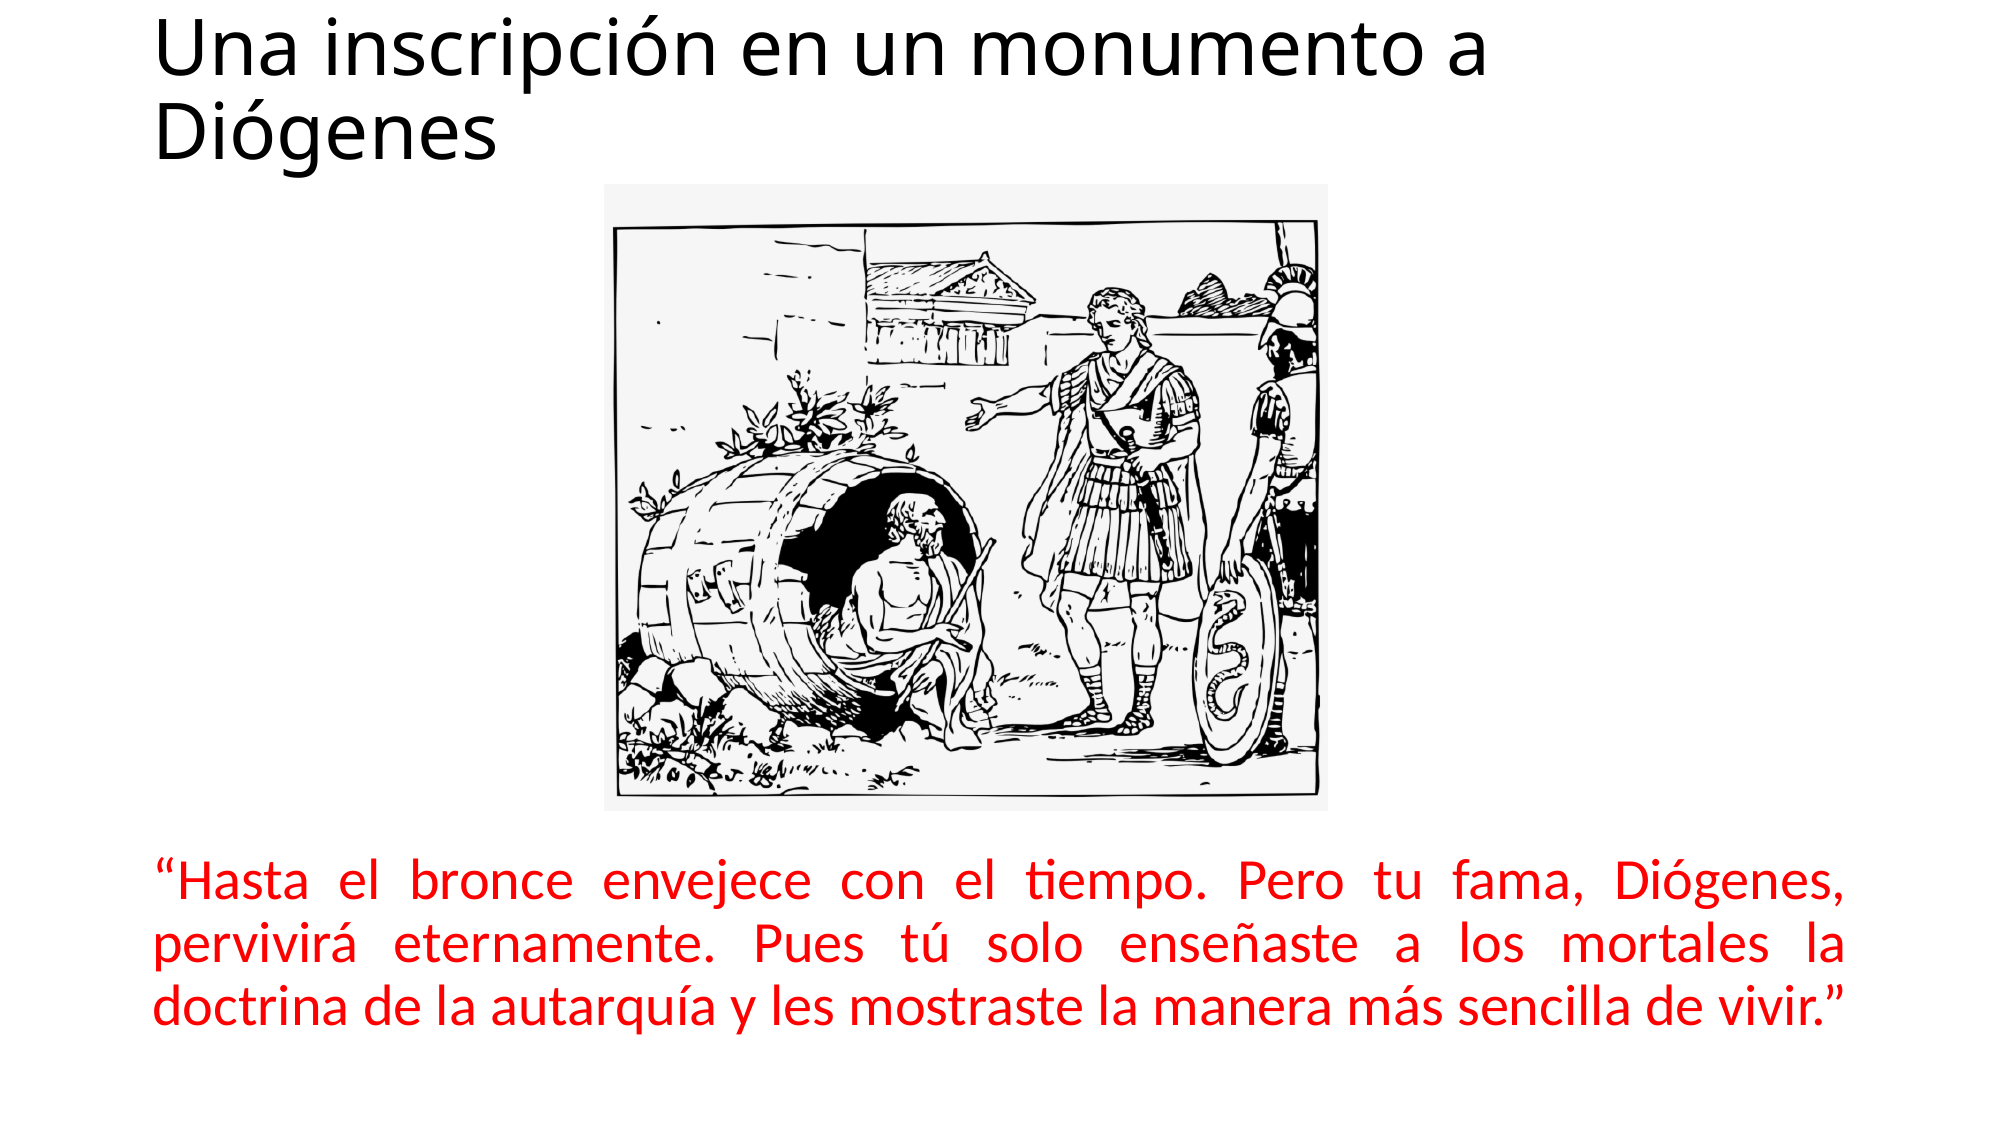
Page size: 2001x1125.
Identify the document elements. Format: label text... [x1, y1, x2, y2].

list “Hasta el bronce envejece con el tiempo. Pero tu fama, Diógenes, pervivirá eternamente. Pues tú solo enseñaste a los mortales la doctrina de la autarquía y les mostraste la manera más sencilla de vivir.” [137, 842, 1863, 1125]
title Una inscripción en un monumento a Diógenes [137, 0, 1863, 185]
picture [604, 184, 1328, 811]
